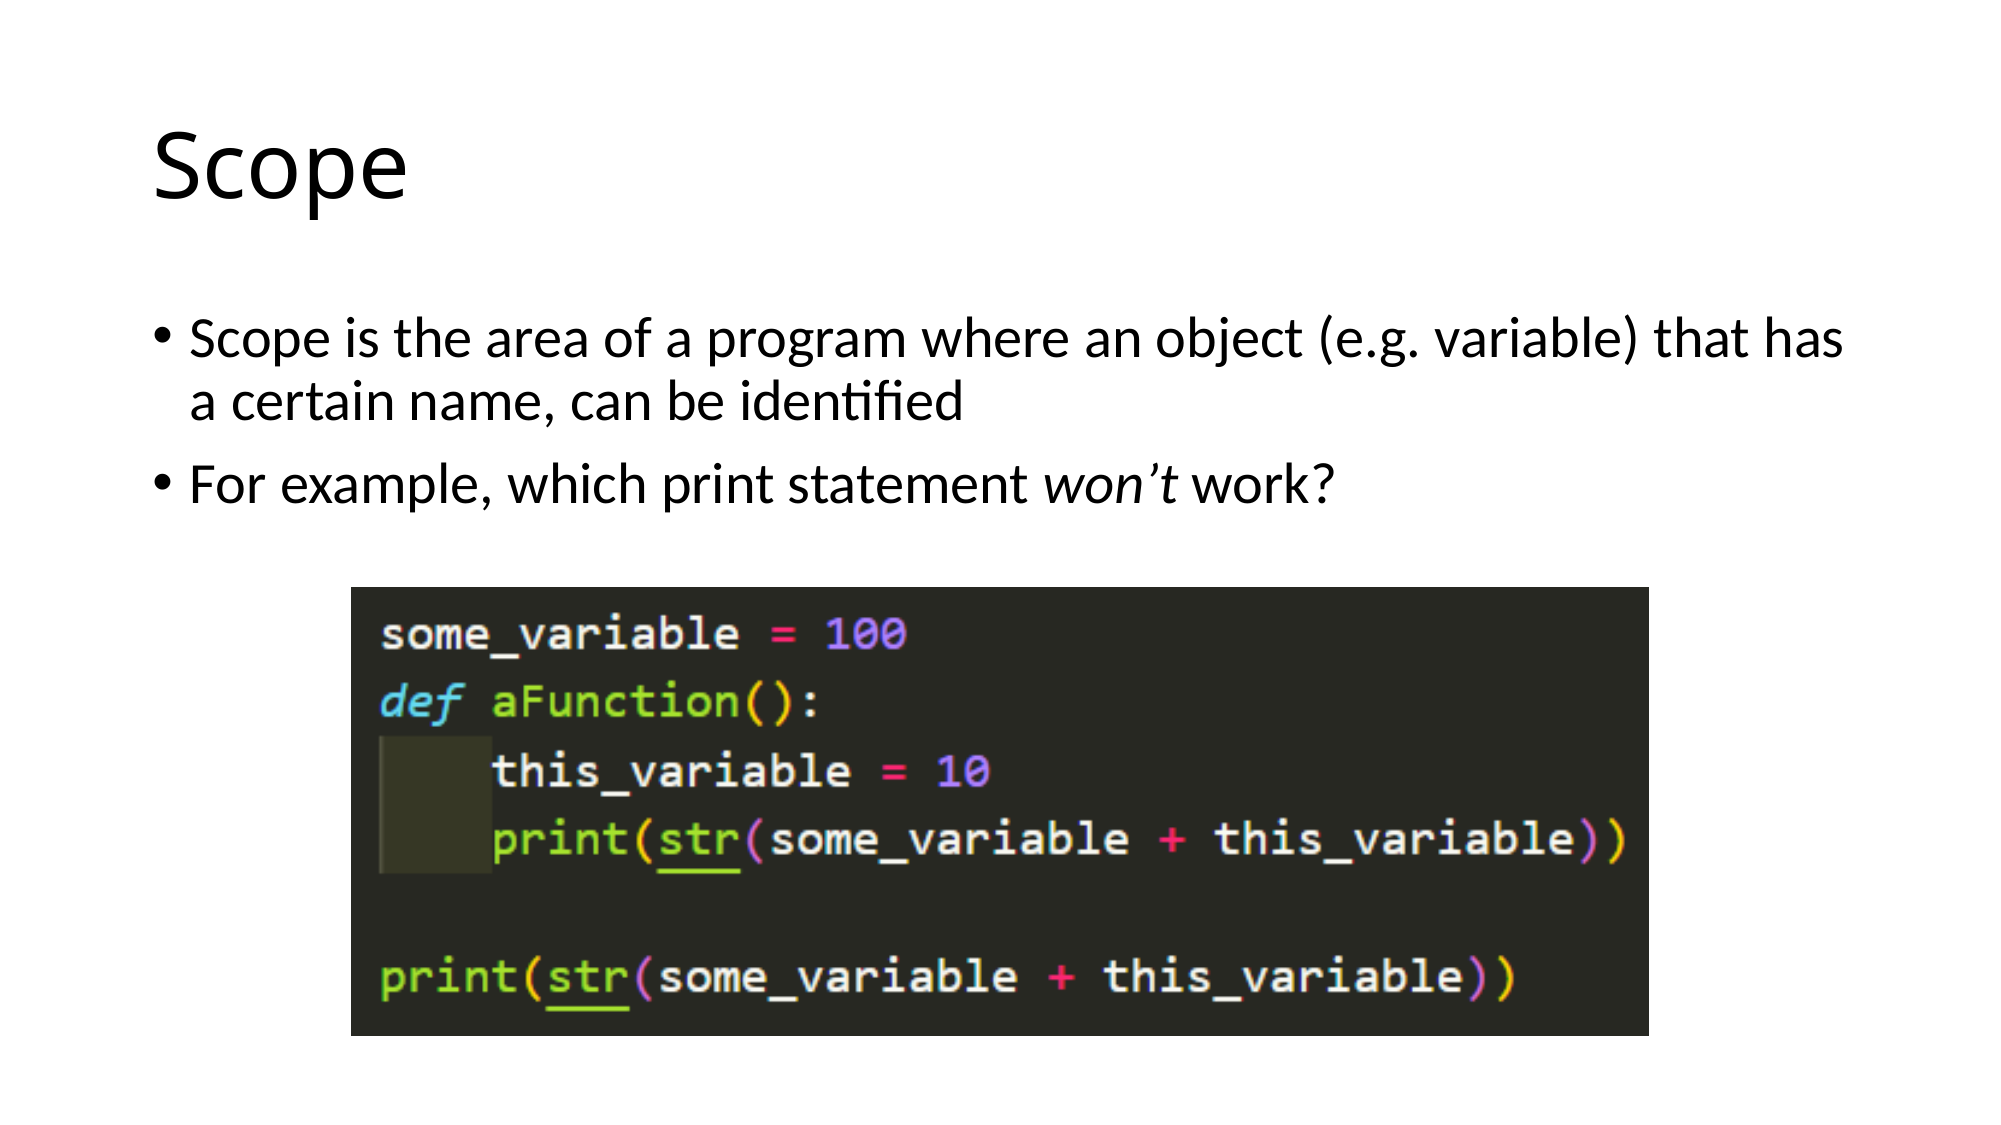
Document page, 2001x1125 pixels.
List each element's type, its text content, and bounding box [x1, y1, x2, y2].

title Scope [137, 59, 1863, 278]
picture [351, 587, 1649, 1036]
list Scope is the area of a program where an object (e.g. variable) that has a certain name, can be identified For example, which print statement won’t work? [137, 299, 1863, 1014]
